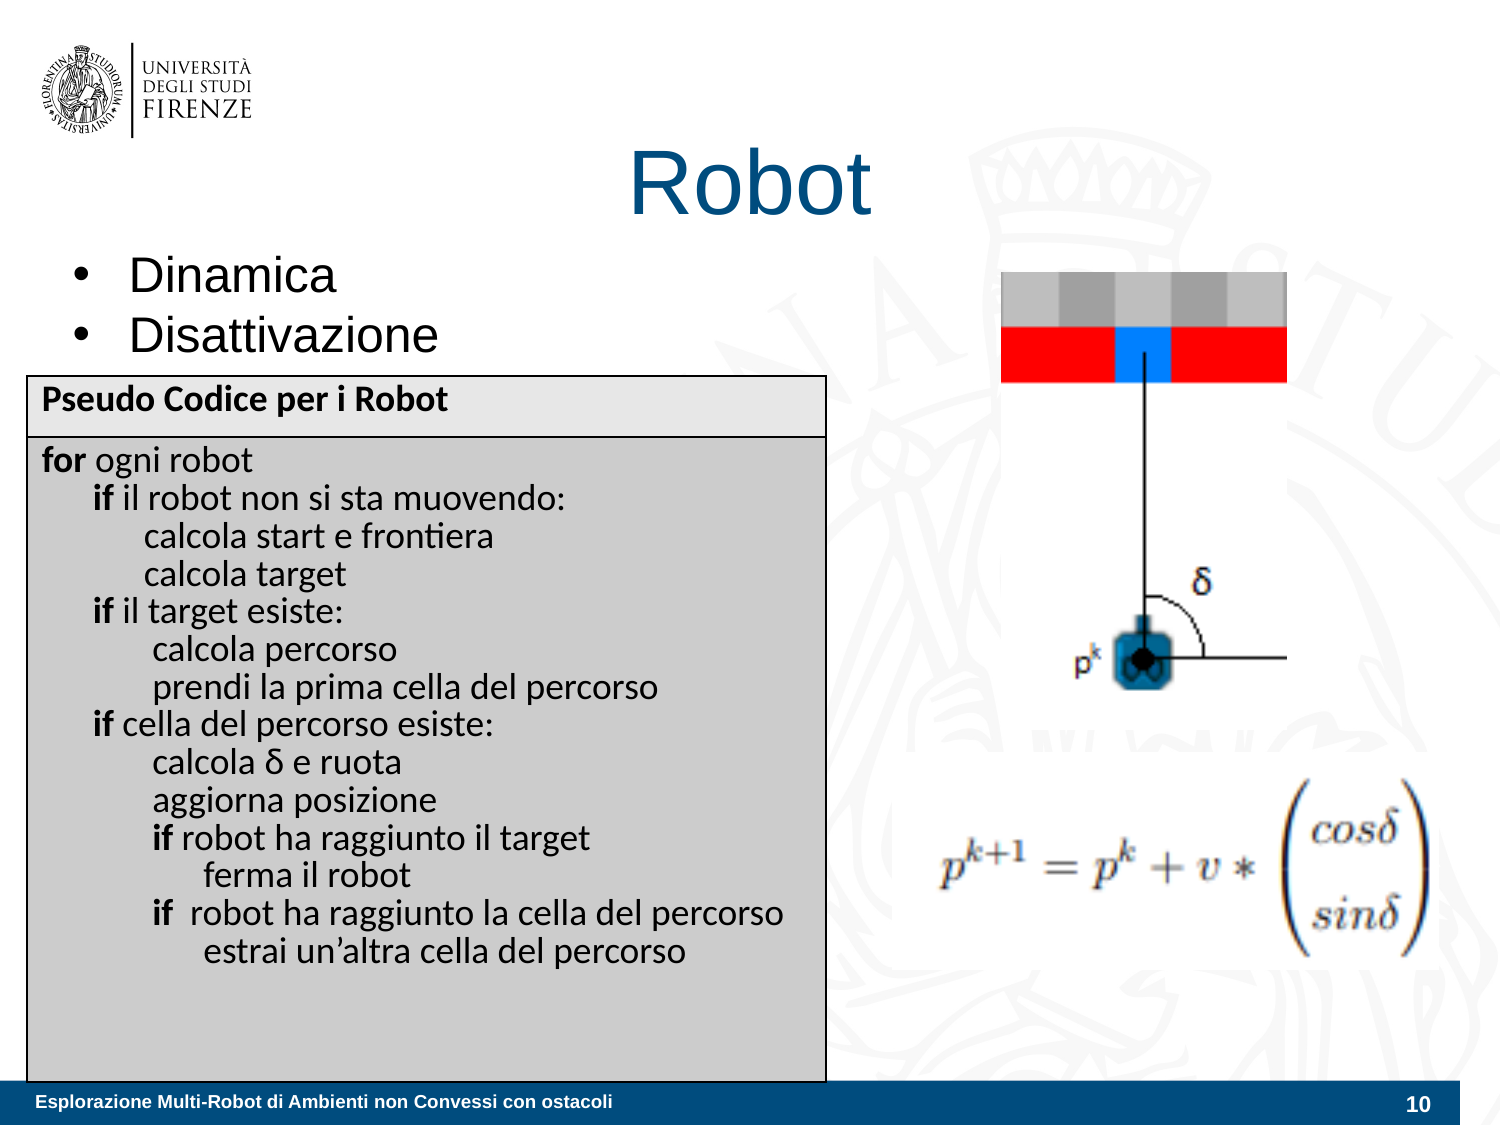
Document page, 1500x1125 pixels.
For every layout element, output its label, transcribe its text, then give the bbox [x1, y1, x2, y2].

table_cell for ogni robot if il robot non si sta muovendo: calcola start e frontiera calcola target if il target esiste: calcola percorso prendi la prima cella del percorso if cella del percorso esiste: calcola δ e ruota aggiorna posizione if robot ha raggiunto il target ferma il robot if robot ha raggiunto la cella del percorso estrai un’altra cella del percorso [28, 438, 825, 1081]
text_box Esplorazione Multi-Robot di Ambienti non Convessi con ostacoli [20, 1082, 1116, 1125]
text_box Dinamica Disattivazione [57, 235, 721, 375]
text_box 10 [1353, 1082, 1446, 1125]
table_header Pseudo Codice per i Robot [28, 377, 825, 436]
text_box Robot [612, 115, 888, 241]
picture [0, 0, 1500, 1125]
